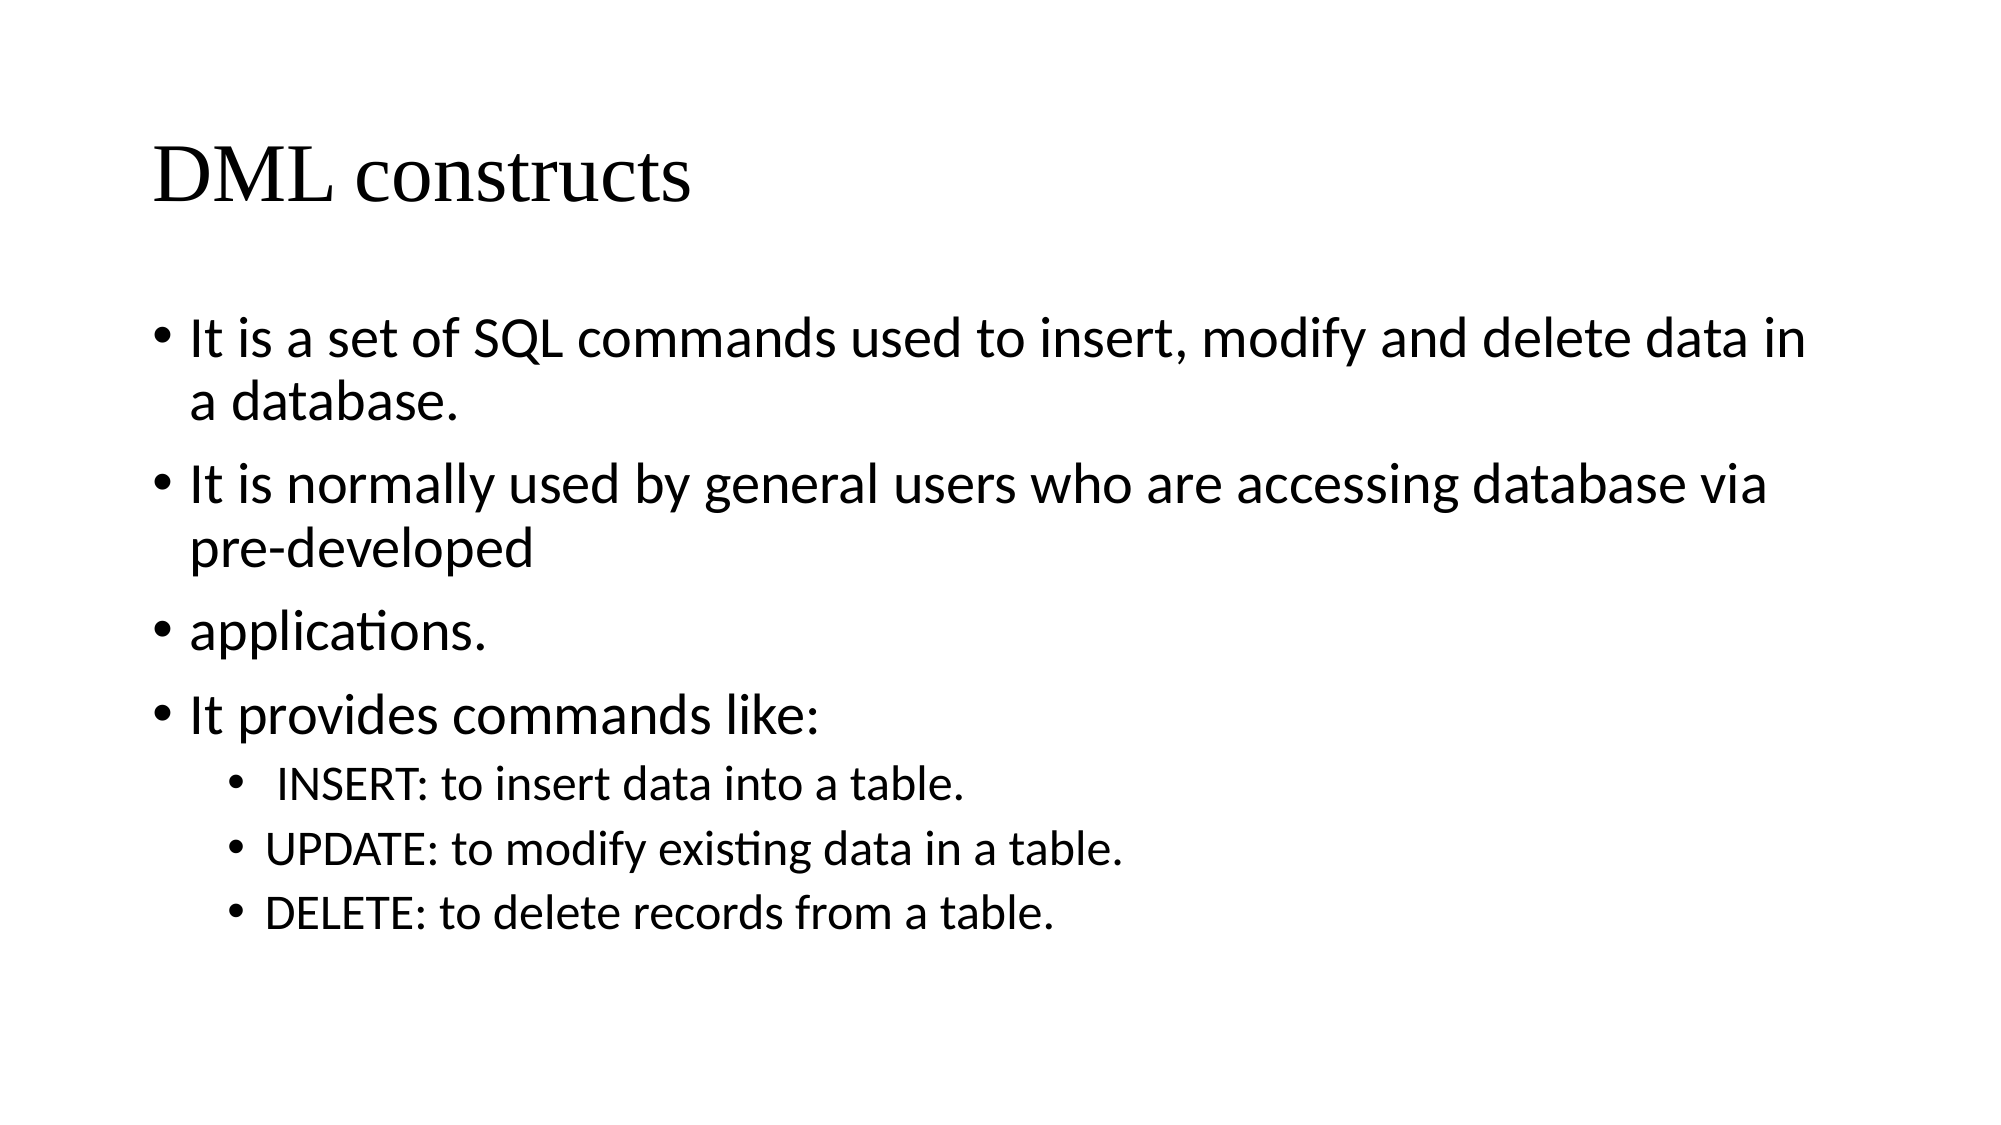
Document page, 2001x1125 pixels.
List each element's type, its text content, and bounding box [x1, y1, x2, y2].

title DML constructs [137, 59, 1863, 278]
list It is a set of SQL commands used to insert, modify and delete data in a database. It is normally used by general users who are accessing database via pre-developed applications. It provides commands like: INSERT: to insert data into a table. UPDATE: to modify existing data in a table. DELETE: to delete records from a table. [137, 299, 1863, 1014]
